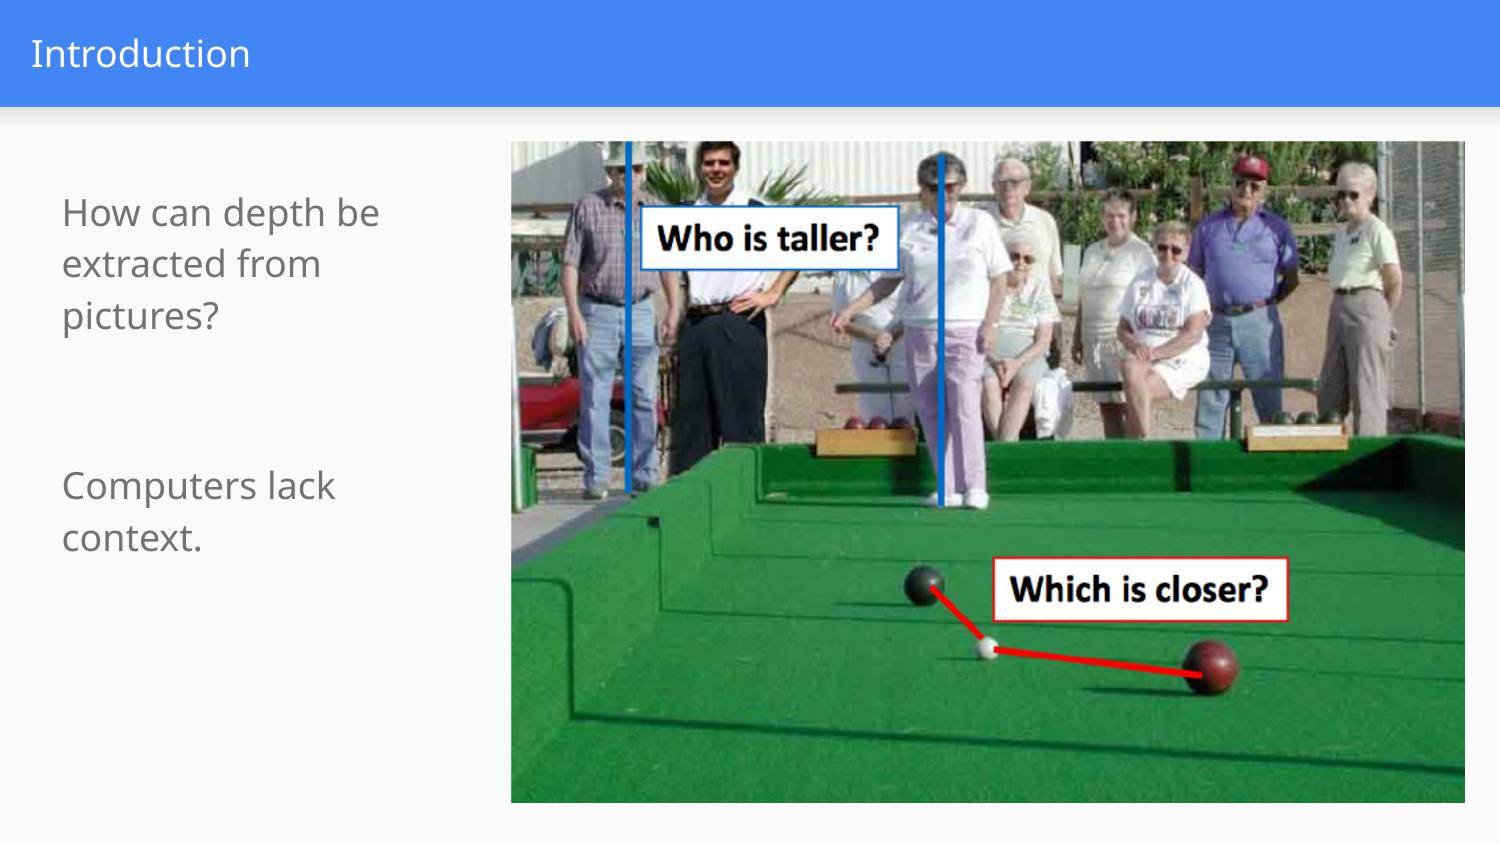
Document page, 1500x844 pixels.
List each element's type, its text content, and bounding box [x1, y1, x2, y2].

picture [510, 139, 1465, 804]
list How can depth be extracted from pictures? Computers lack context. [46, 166, 497, 612]
title Introduction [16, 2, 1464, 102]
